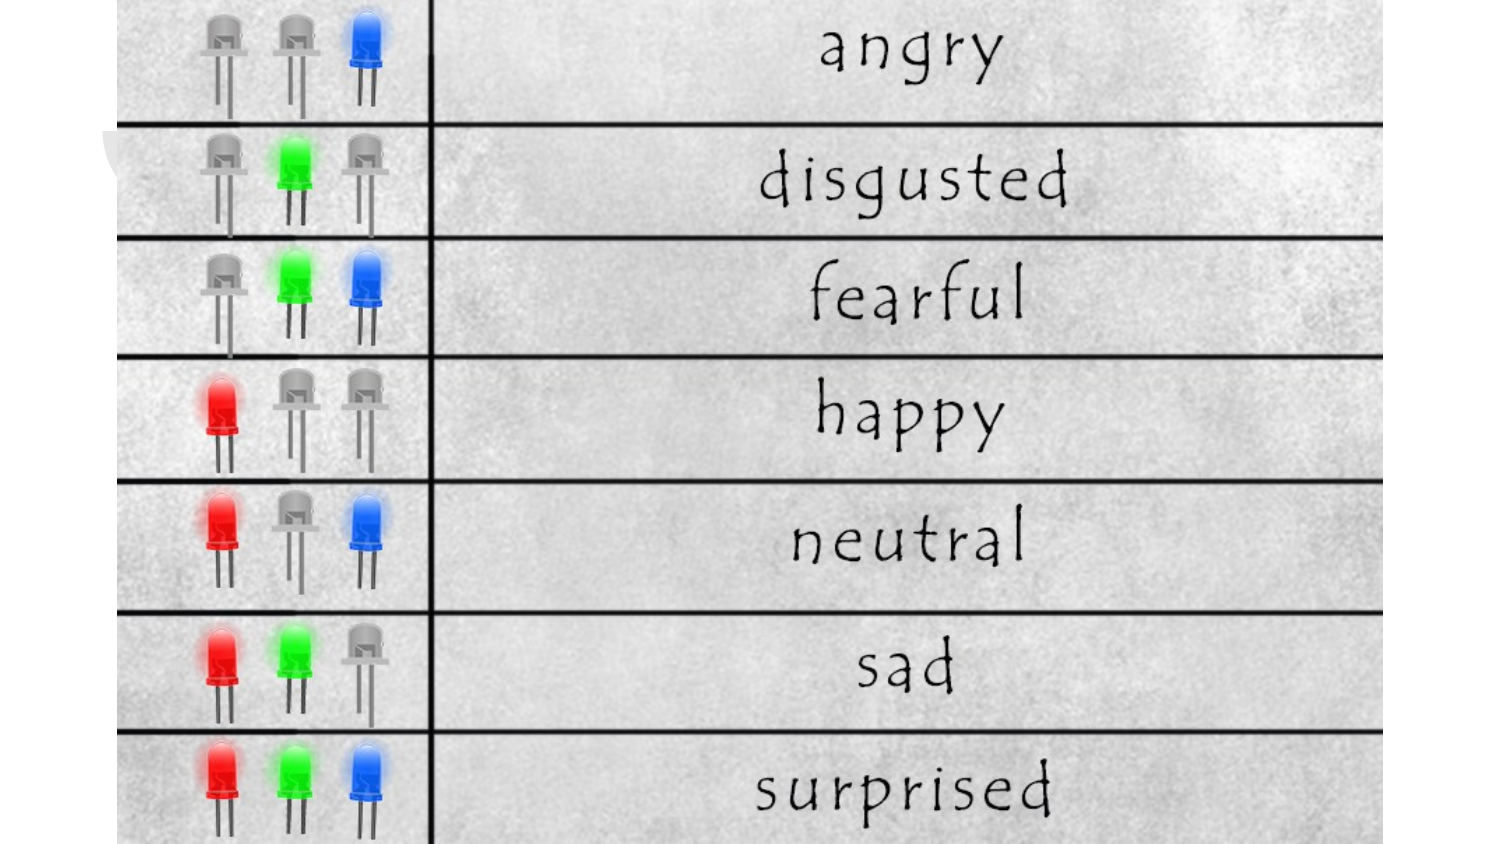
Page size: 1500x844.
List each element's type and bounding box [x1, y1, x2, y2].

picture [116, 0, 1383, 844]
